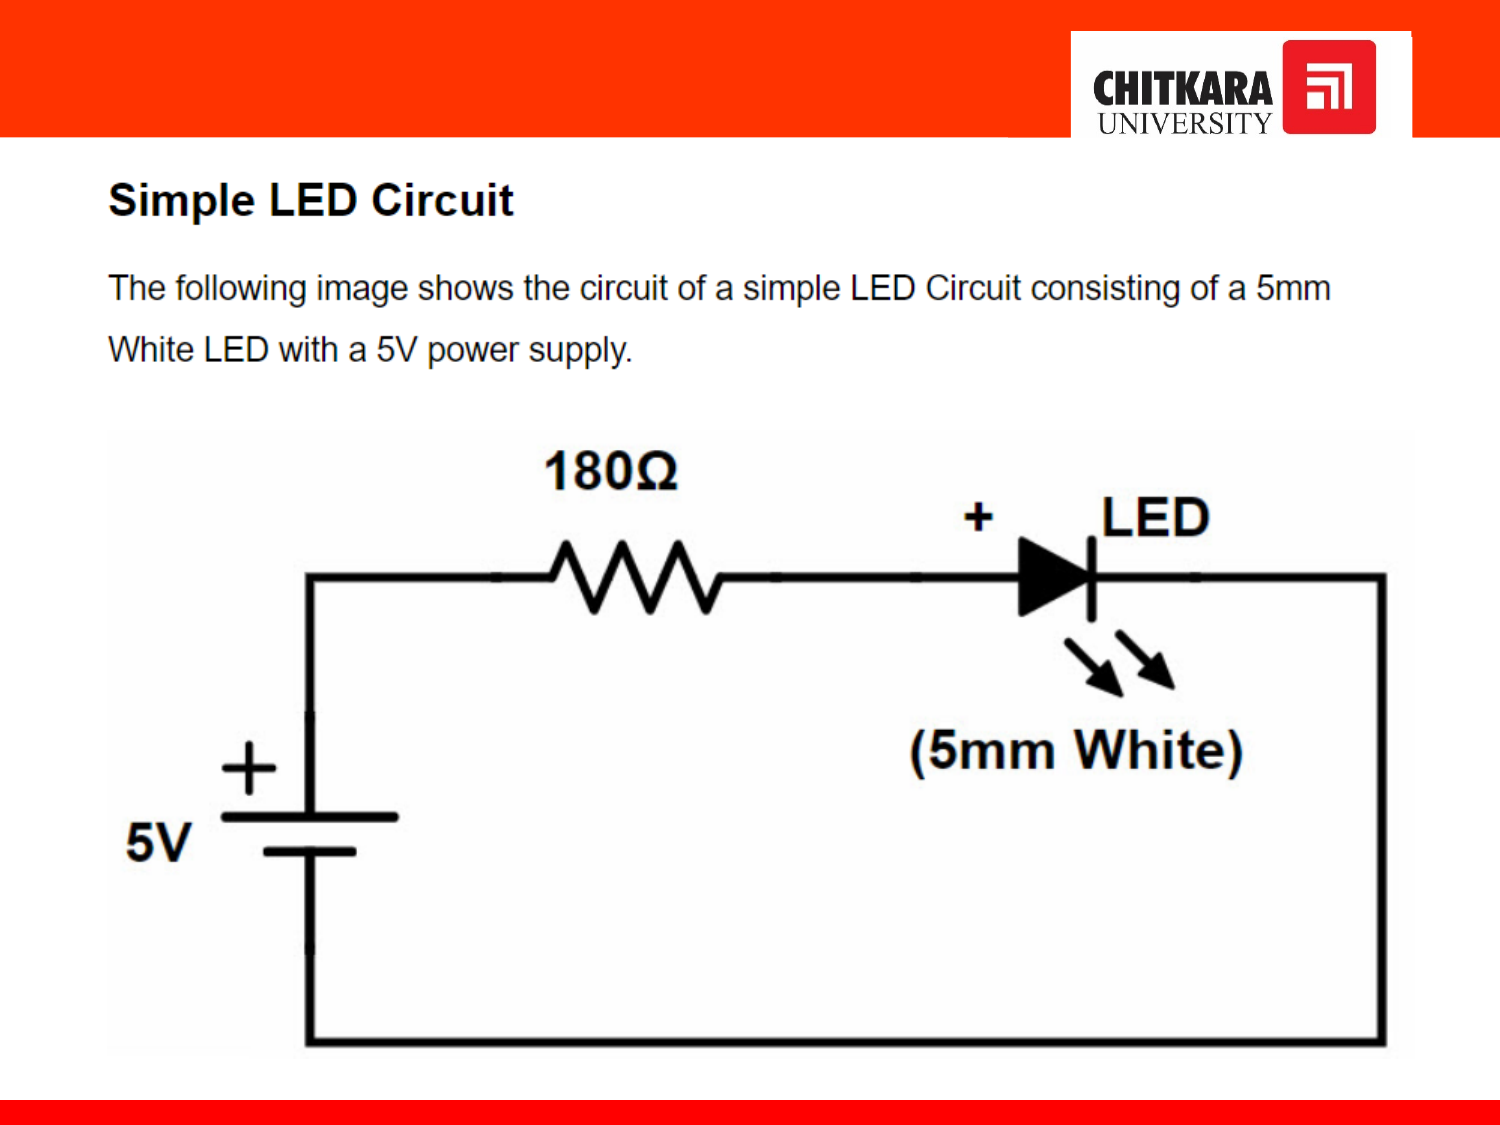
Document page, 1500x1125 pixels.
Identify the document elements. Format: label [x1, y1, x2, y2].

picture [1074, 37, 1391, 138]
picture [85, 162, 1415, 1060]
